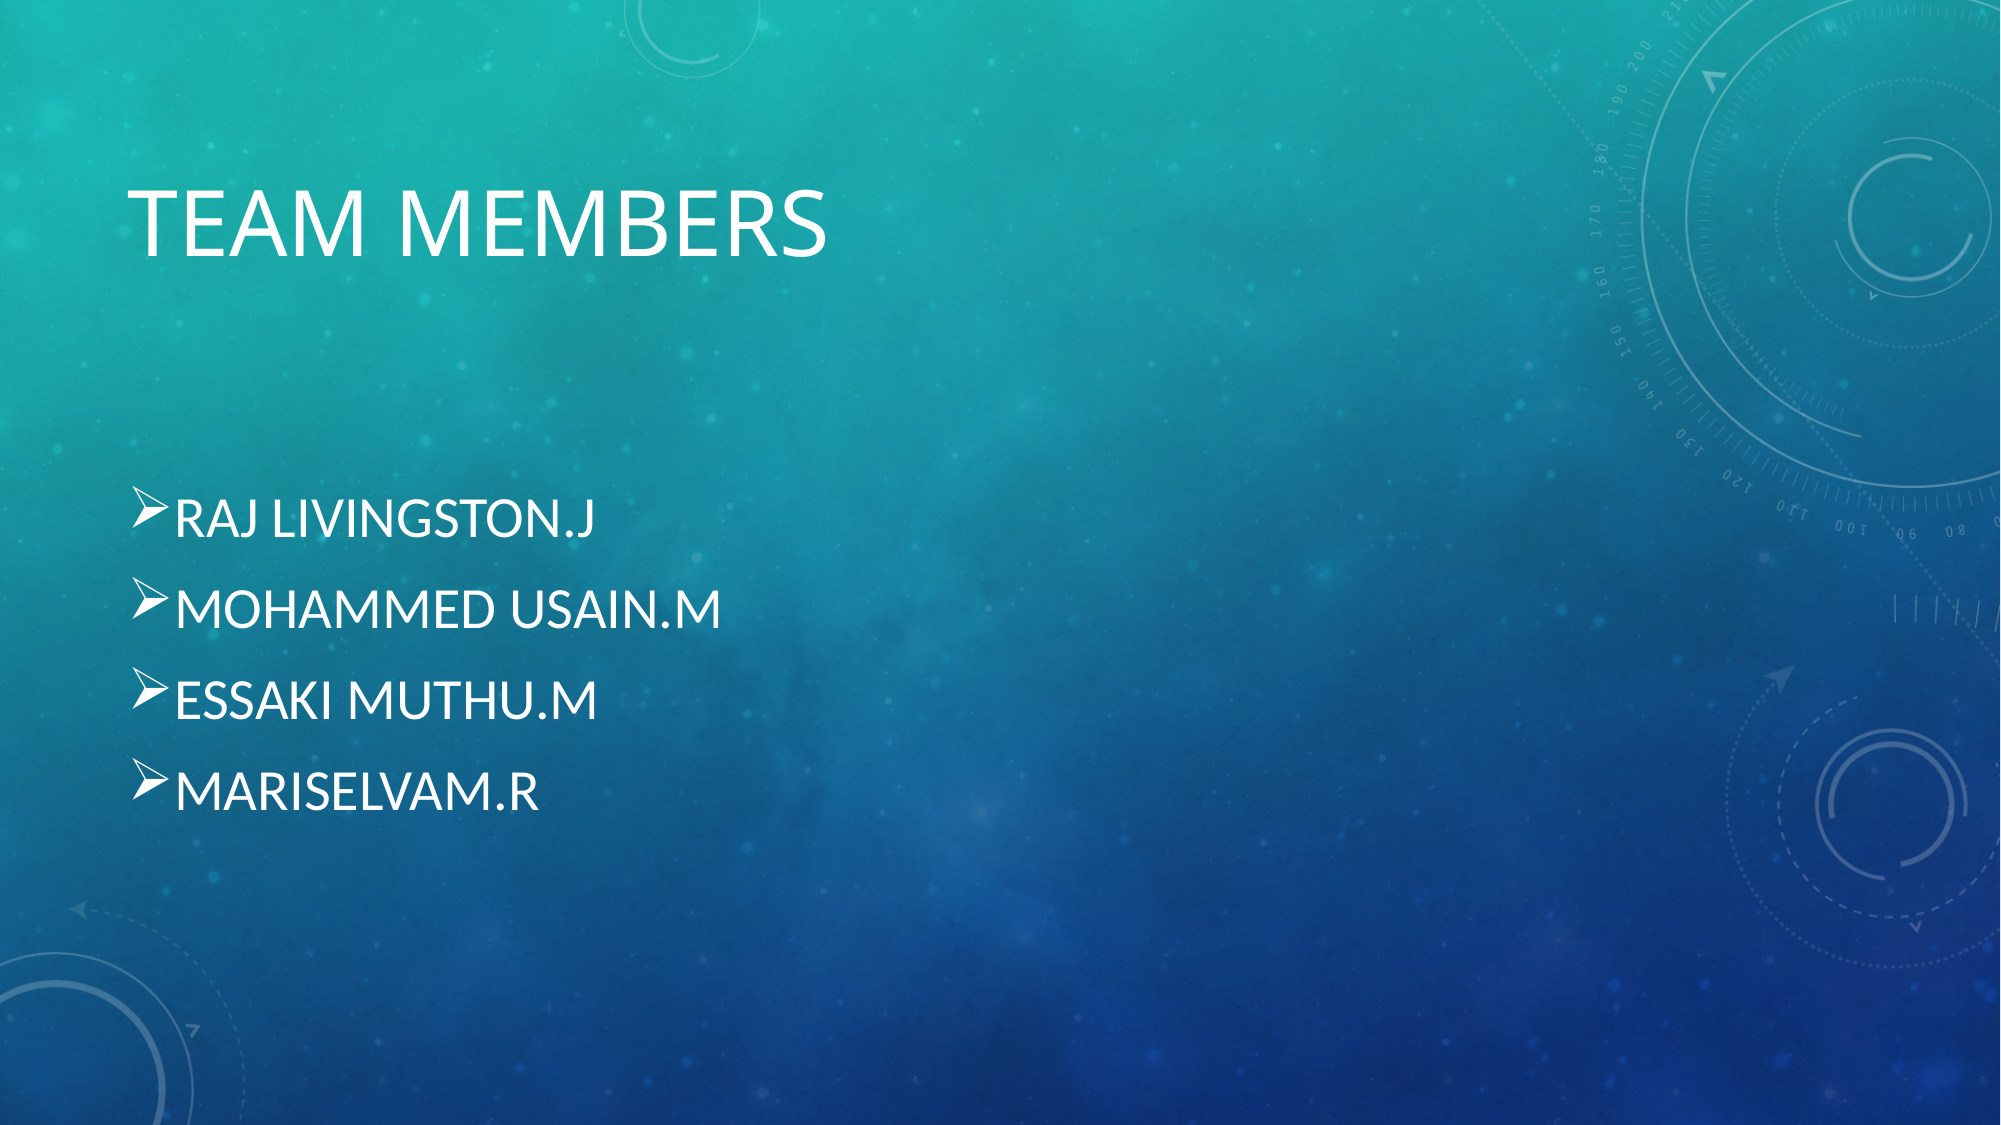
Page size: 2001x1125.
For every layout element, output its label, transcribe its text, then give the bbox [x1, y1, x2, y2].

title TEAM MEMBERS [112, 99, 1775, 339]
list RAJ LIVINGSTON.J MOHAMMED USAIN.M ESSAKI MUTHU.M MARISELVAM.R [112, 351, 1775, 950]
picture [0, 0, 2001, 1125]
